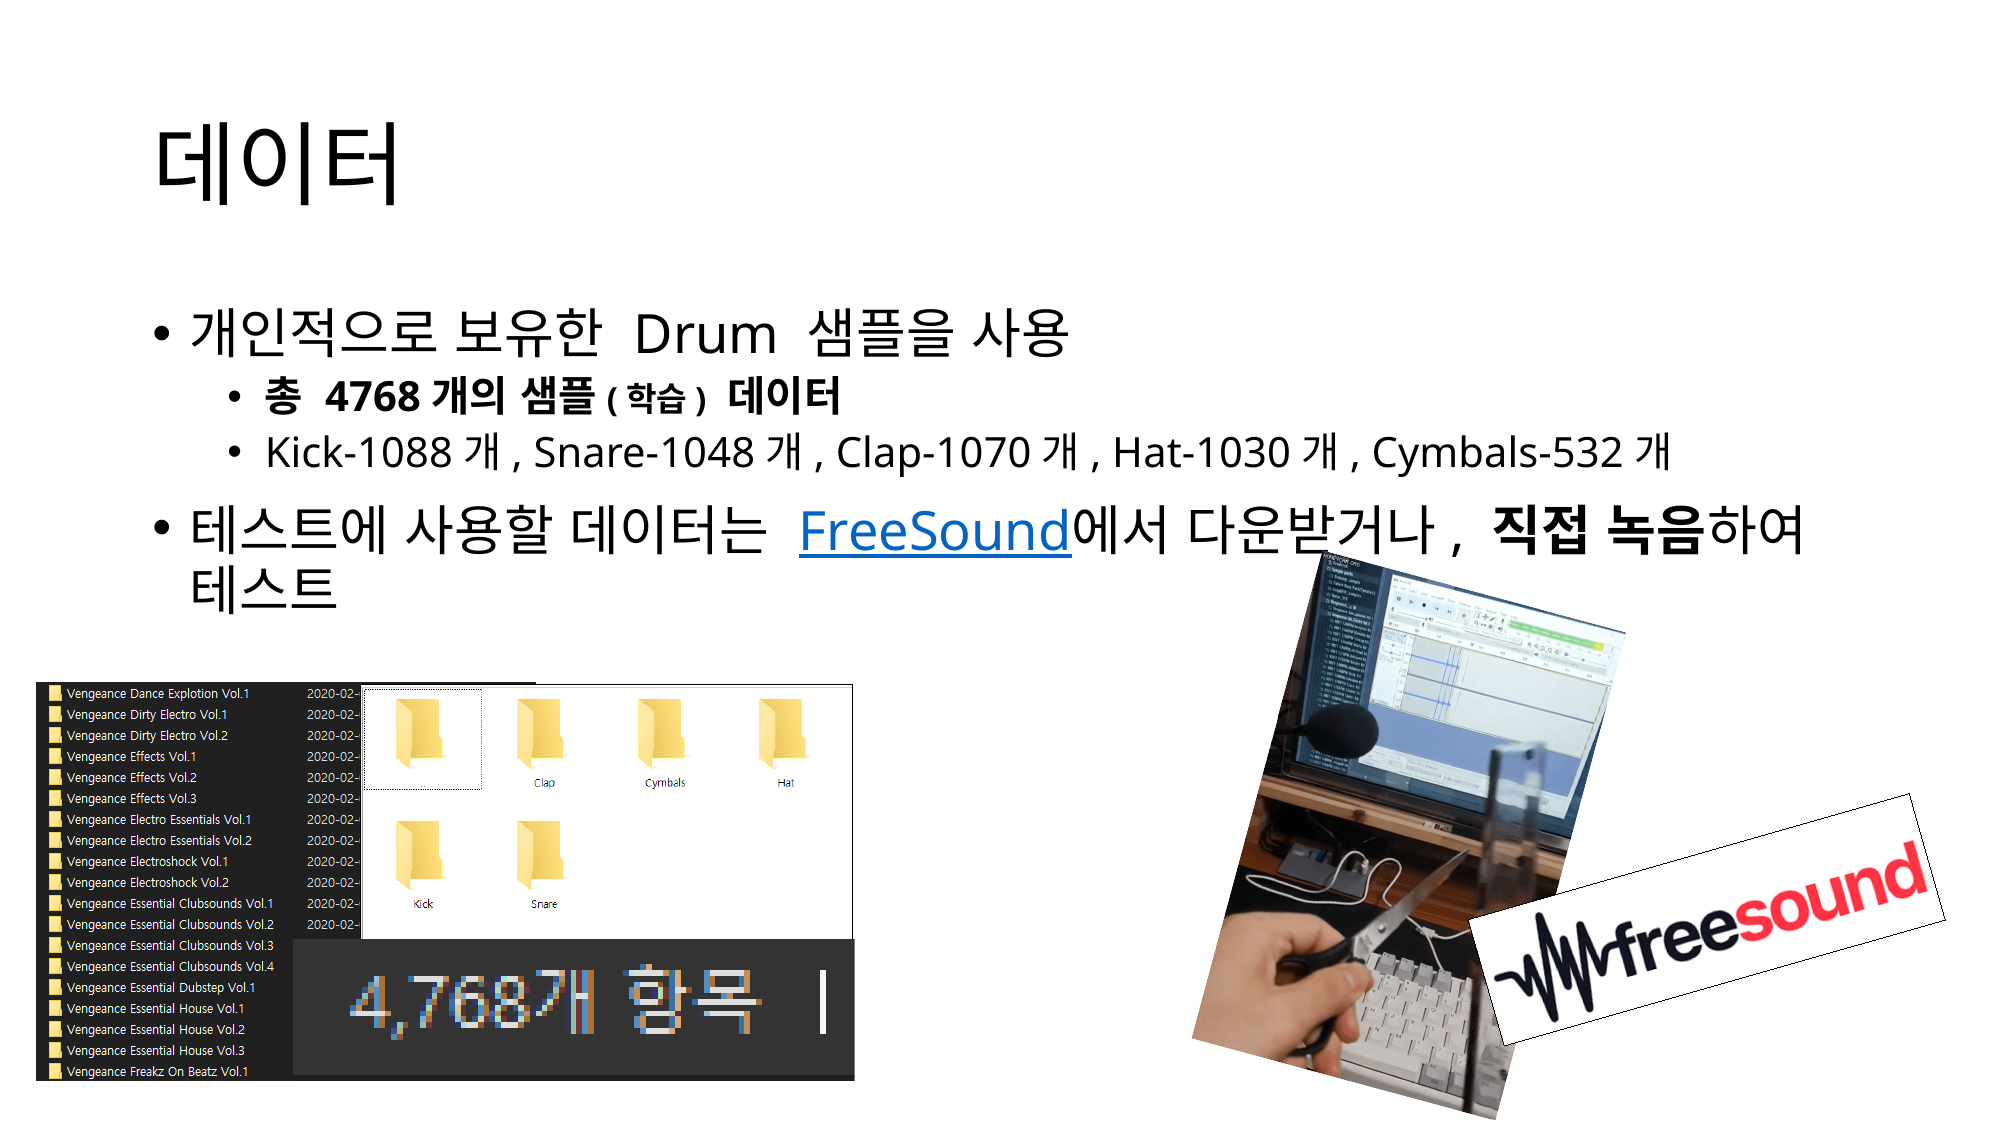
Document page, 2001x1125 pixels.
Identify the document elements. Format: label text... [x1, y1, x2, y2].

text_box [35, 682, 855, 1081]
title 데이터 [137, 59, 1863, 278]
list 개인적으로 보유한 Drum 샘플을 사용 총 4768개의 샘플(학습) 데이터 Kick-1088개, Snare-1048개, Clap-1070개, Hat-1030개, Cymbals-532개 테스트에 사용할 데이터는 FreeSound에서 다운받거나, 직접 녹음하여 테스트 [137, 299, 1964, 1014]
picture [1192, 551, 1945, 1119]
